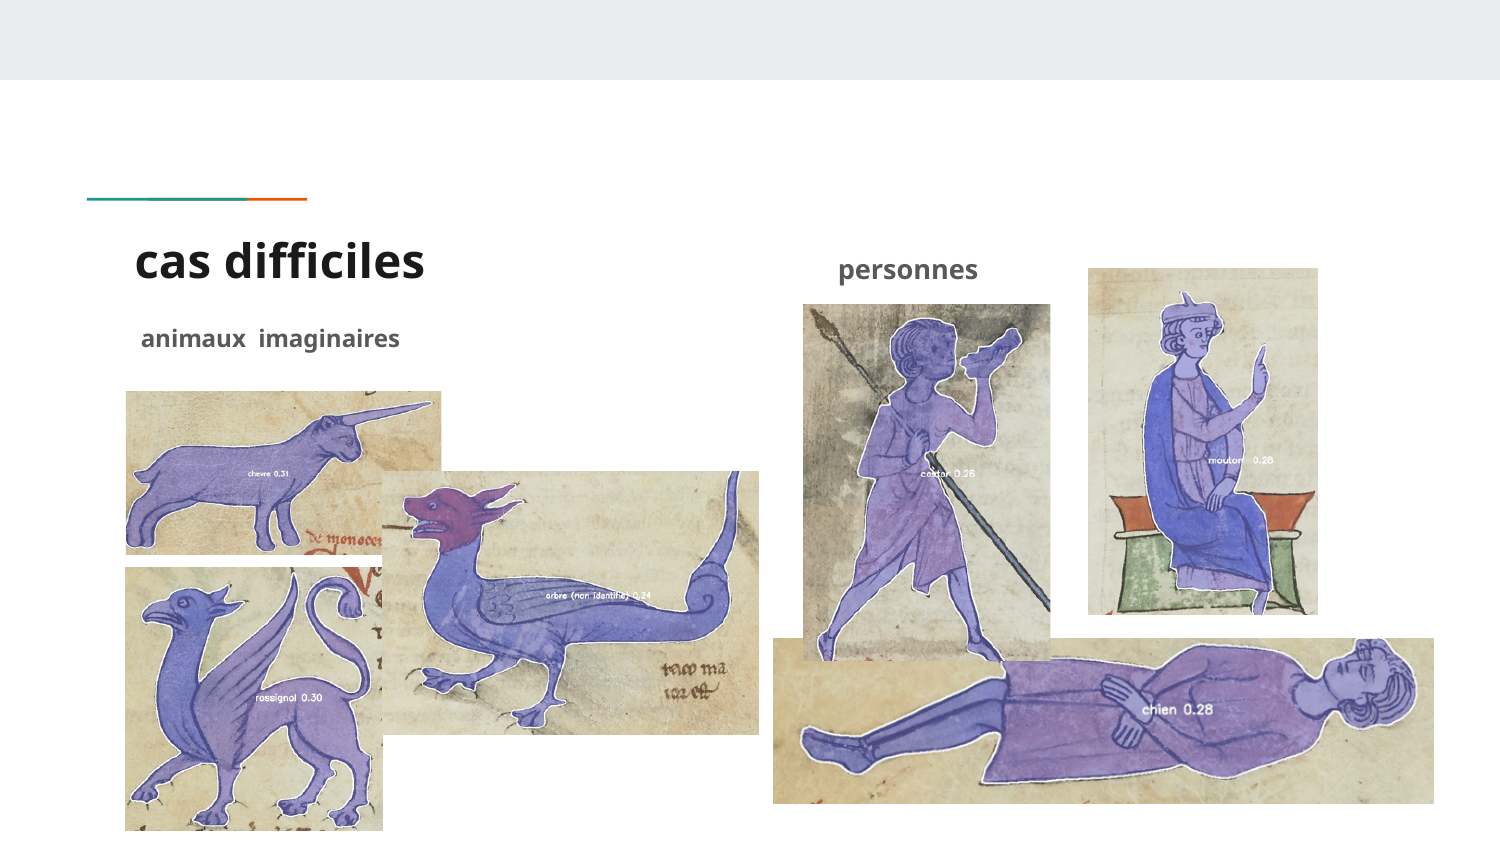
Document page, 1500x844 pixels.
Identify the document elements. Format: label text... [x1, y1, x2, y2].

list personnes [822, 232, 1022, 302]
title cas difficiles [119, 216, 1381, 305]
list animaux imaginaires [125, 304, 418, 375]
picture [773, 303, 1435, 804]
picture [1088, 268, 1318, 616]
picture [125, 375, 759, 832]
